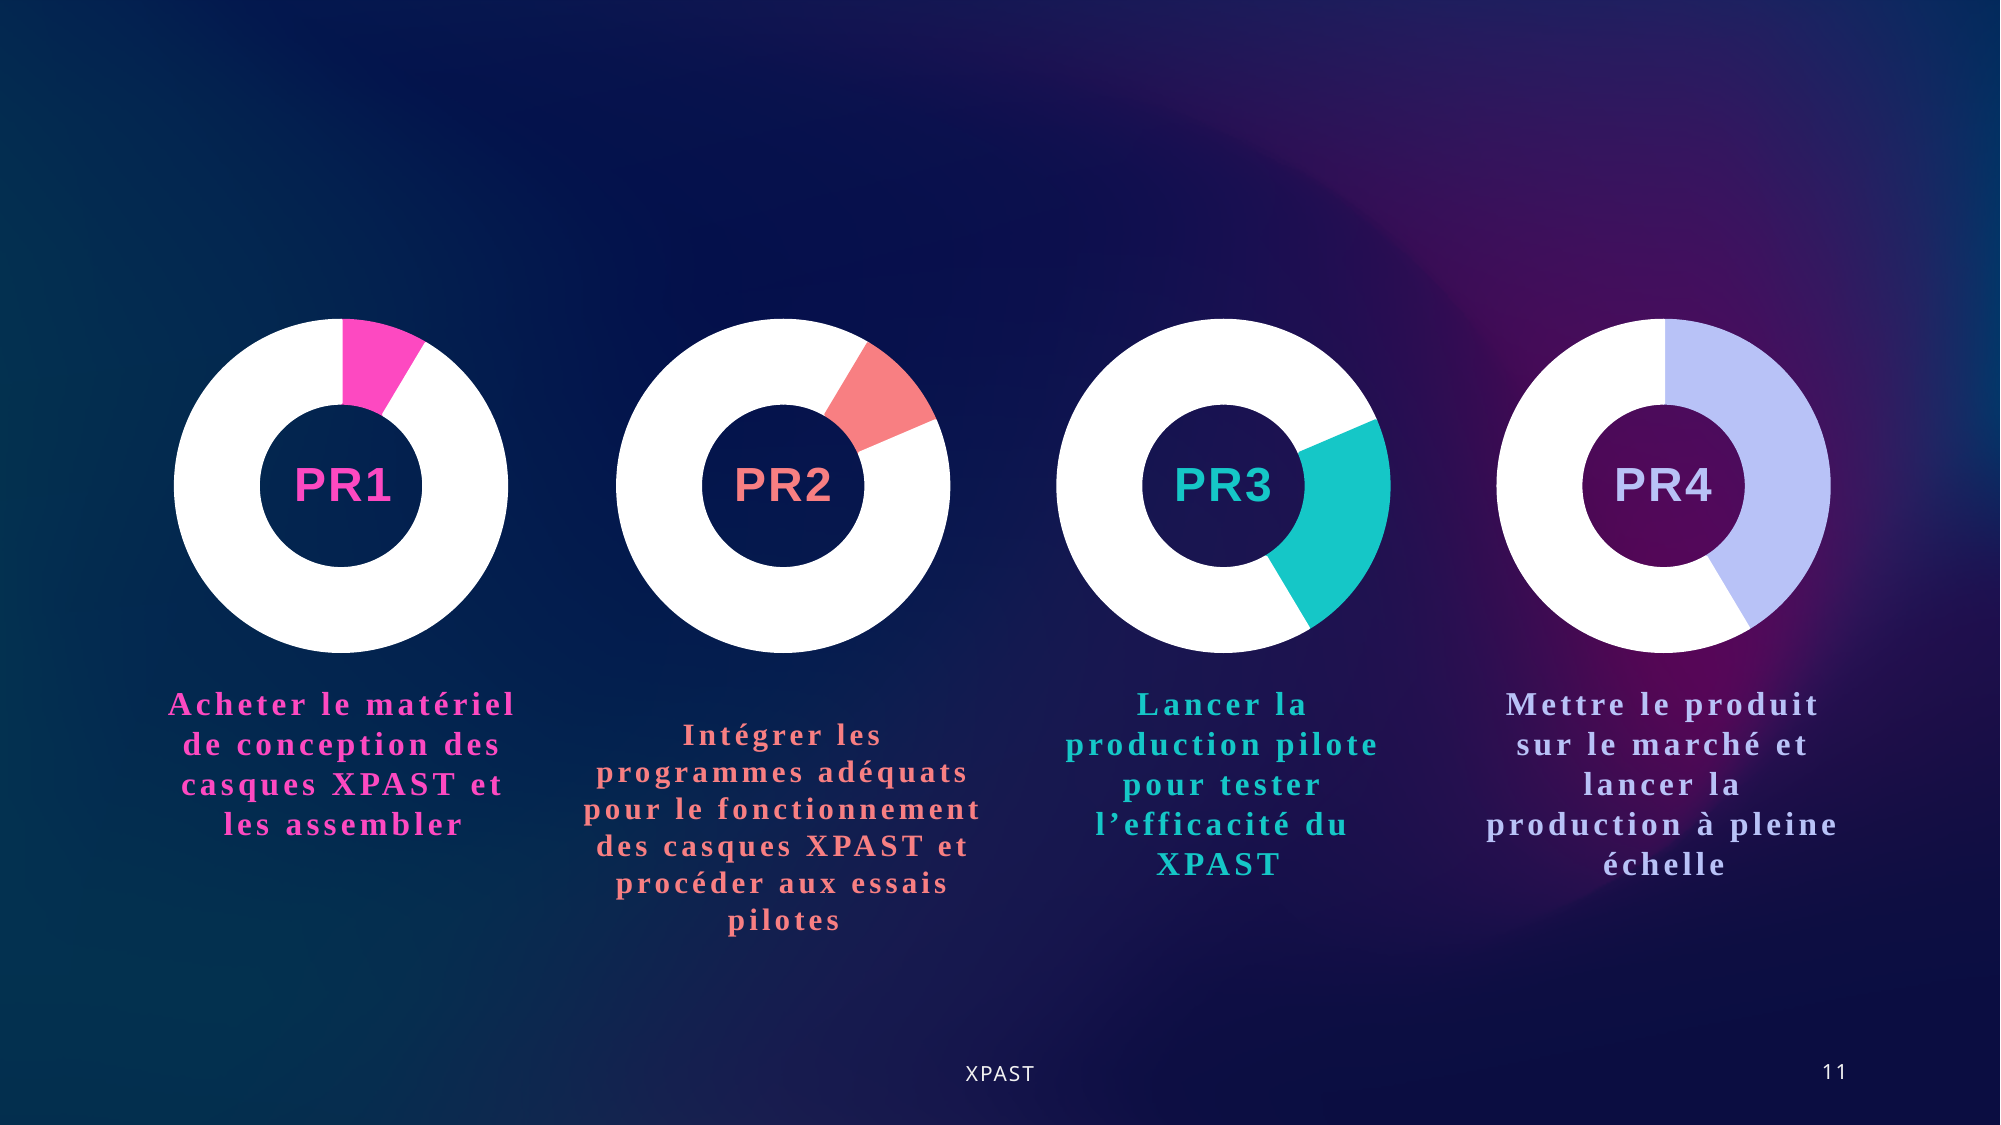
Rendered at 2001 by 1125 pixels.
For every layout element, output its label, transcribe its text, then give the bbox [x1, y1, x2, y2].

list Mettre le produit sur le marché et lancer la production à pleine échelle [1468, 674, 1860, 945]
chart [82, 313, 1923, 659]
slide_number 11 [1412, 1042, 1863, 1103]
list Acheter le matériel de conception des casques XPAST et les assembler [147, 674, 539, 906]
list Intégrer les programmes adéquats pour le fonctionnement des casques XPAST et procéder aux essais pilotes [566, 674, 1000, 945]
footer XPAST [662, 1042, 1338, 1103]
list Lancer la production pilote pour tester l’efficacité du XPAST [1028, 674, 1419, 945]
